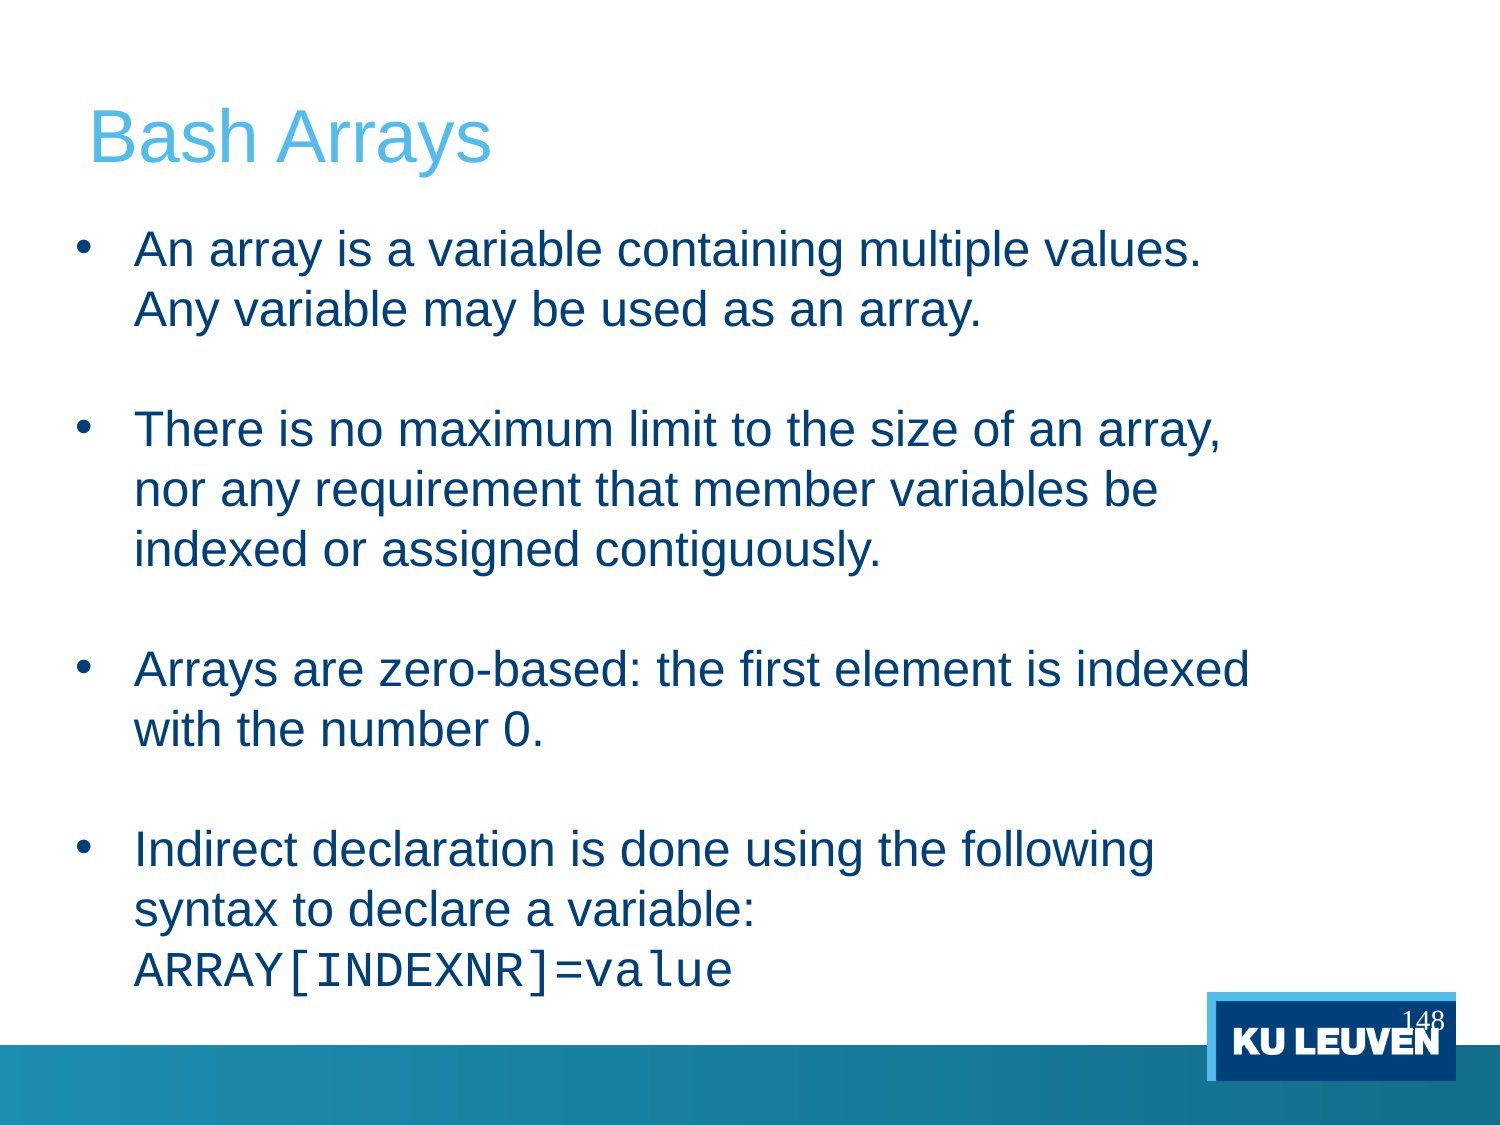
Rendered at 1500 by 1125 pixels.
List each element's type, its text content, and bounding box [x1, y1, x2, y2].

list An array is a variable containing multiple values. Any variable may be used as an array. There is no maximum limit to the size of an array, nor any requirement that member variables be indexed or assigned contiguously. Arrays are zero-based: the first element is indexed with the number 0. Indirect declaration is done using the following syntax to declare a variable: ARRAY[INDEXNR]=value [75, 216, 1300, 1016]
title Bash Arrays [88, 29, 1456, 178]
slide_number 148 [1346, 1000, 1500, 1049]
picture [1207, 992, 1456, 1081]
